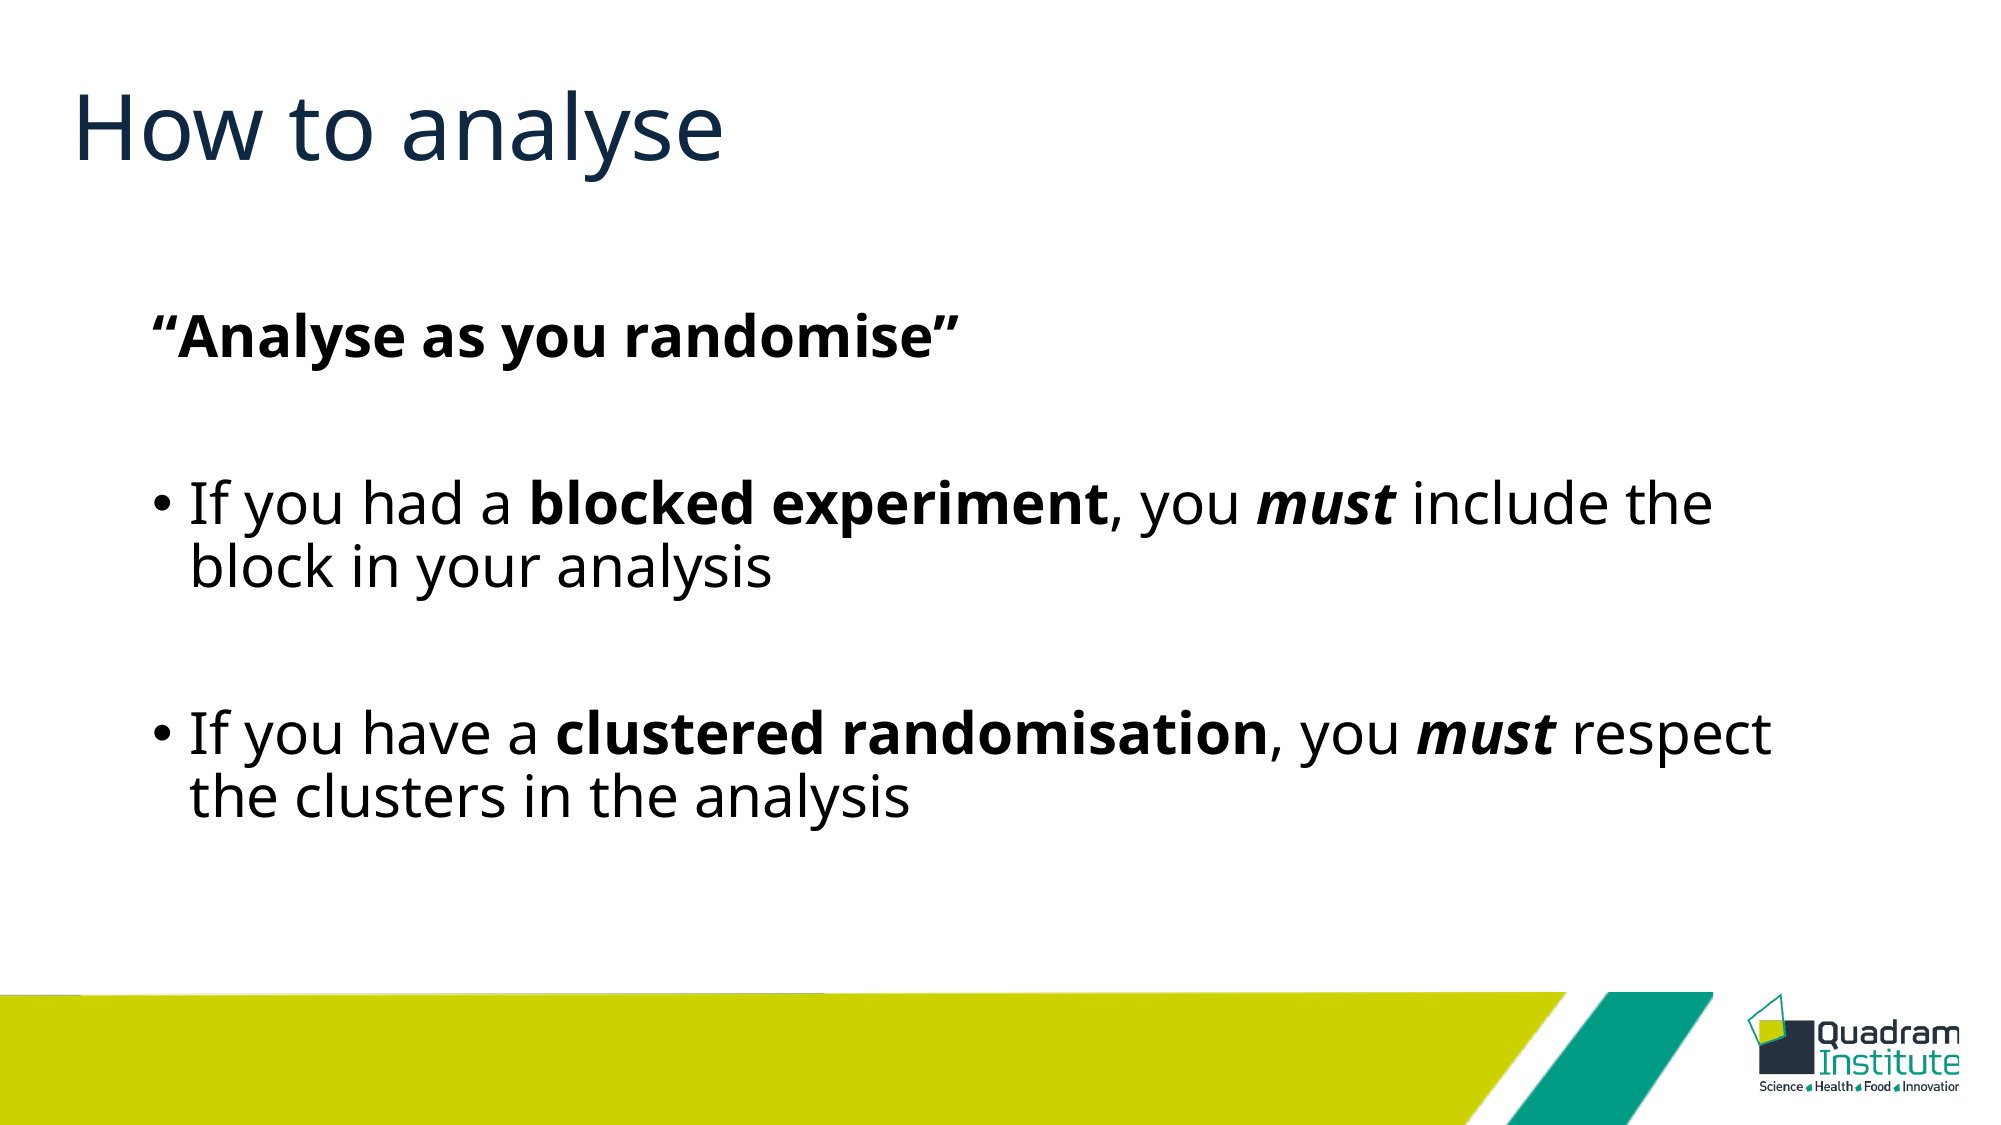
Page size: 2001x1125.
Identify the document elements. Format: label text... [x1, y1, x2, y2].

title How to analyse [56, 22, 2000, 240]
list “Analyse as you randomise” If you had a blocked experiment, you must include the block in your analysis If you have a clustered randomisation, you must respect the clusters in the analysis [137, 299, 1863, 940]
